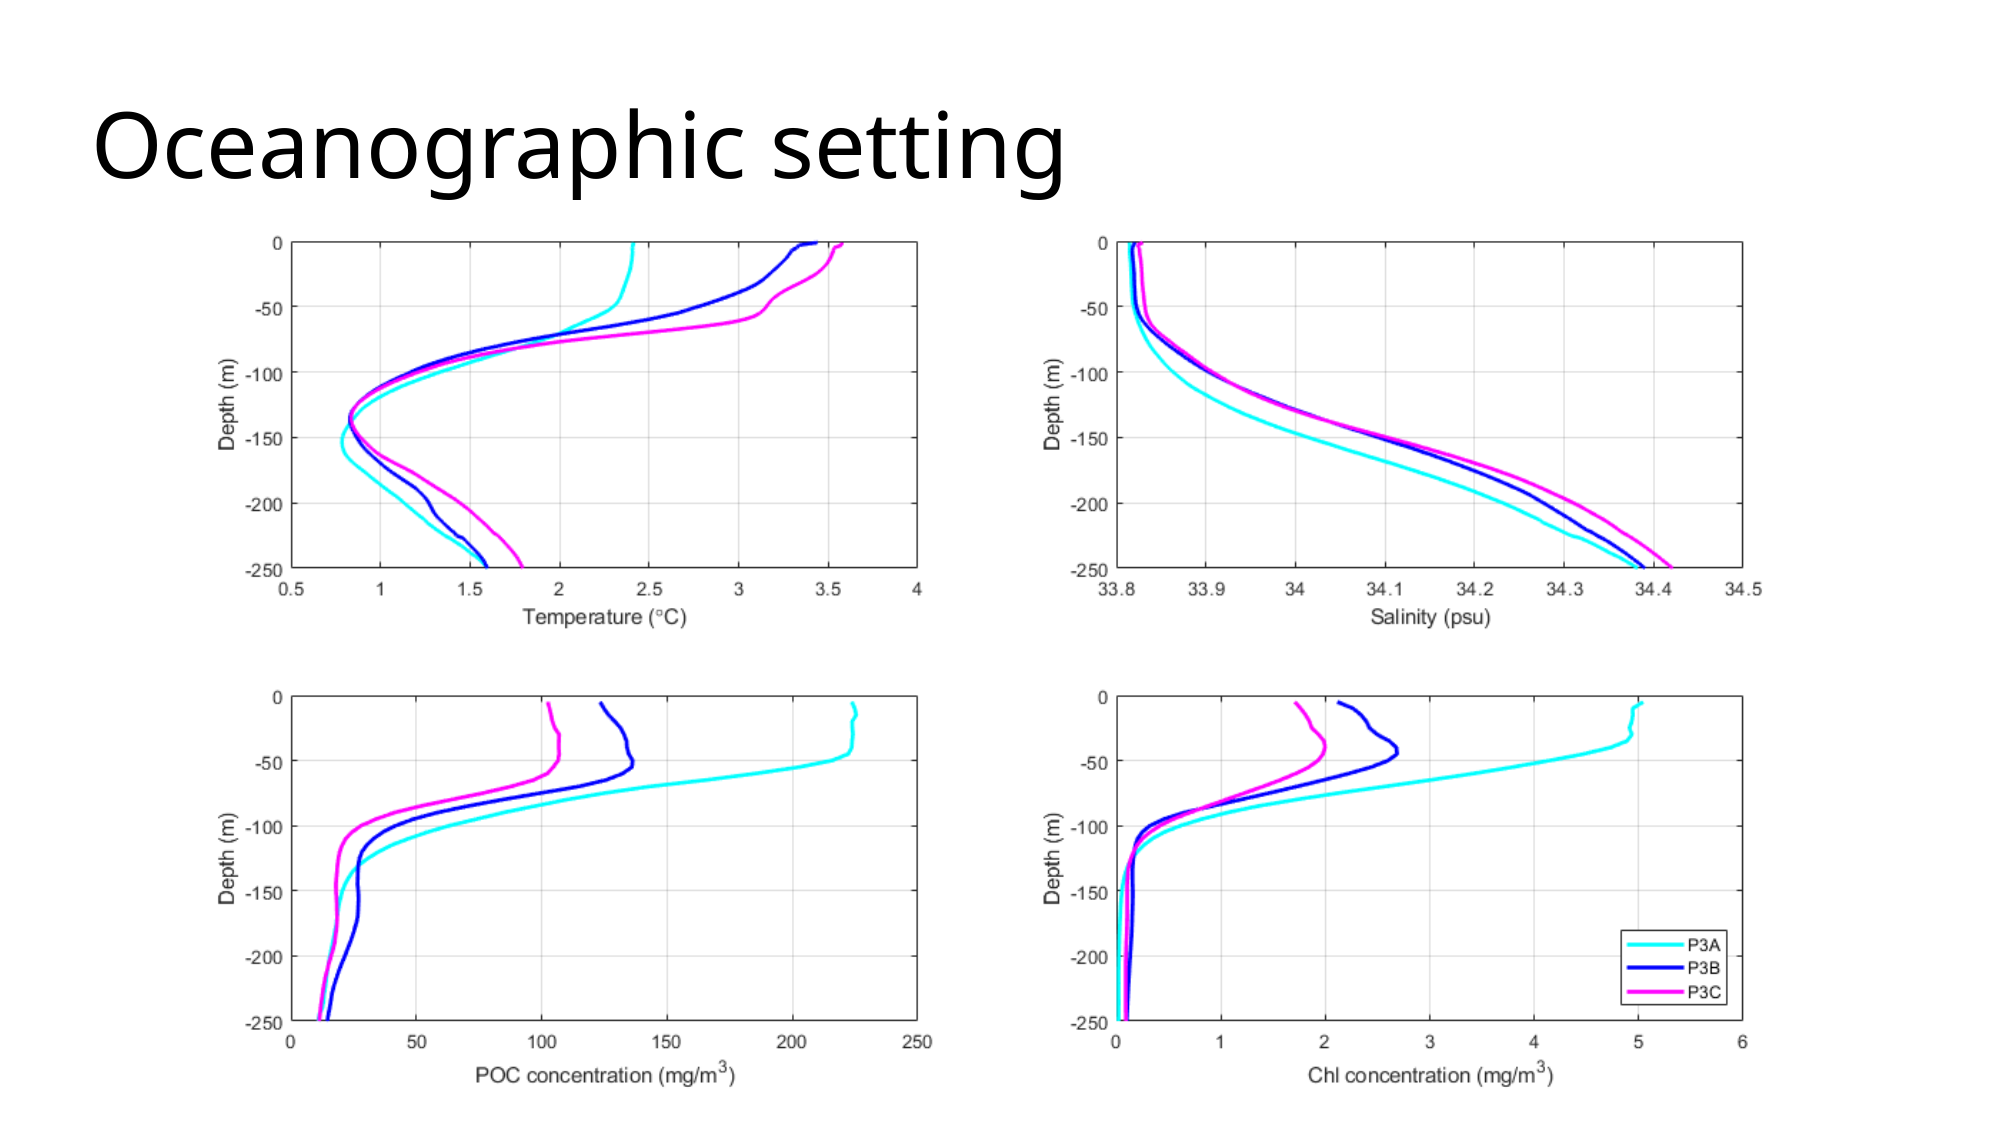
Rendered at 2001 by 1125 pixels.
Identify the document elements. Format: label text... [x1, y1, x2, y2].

picture [46, 170, 1922, 1125]
title Oceanographic setting [76, 39, 1802, 170]
